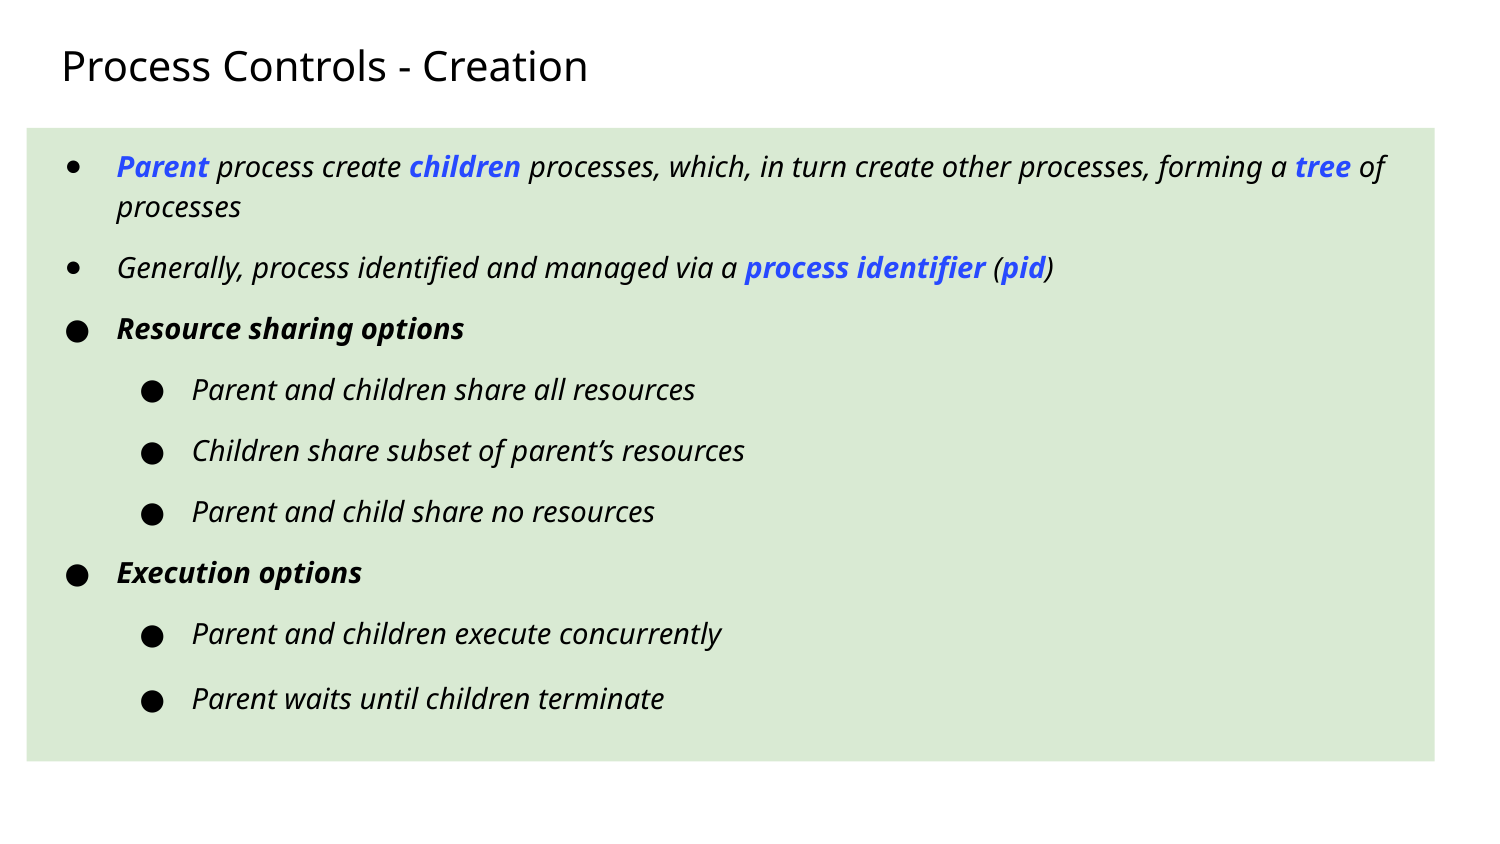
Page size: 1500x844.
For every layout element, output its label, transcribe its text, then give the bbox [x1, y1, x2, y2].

text_box Parent process create children processes, which, in turn create other processes, forming a tree of processes Generally, process identified and managed via a process identifier (pid) Resource sharing options Parent and children share all resources Children share subset of parent’s resources Parent and child share no resources Execution options Parent and children execute concurrently Parent waits until children terminate [26, 127, 1435, 762]
text_box Process Controls - Creation [45, 24, 1455, 115]
